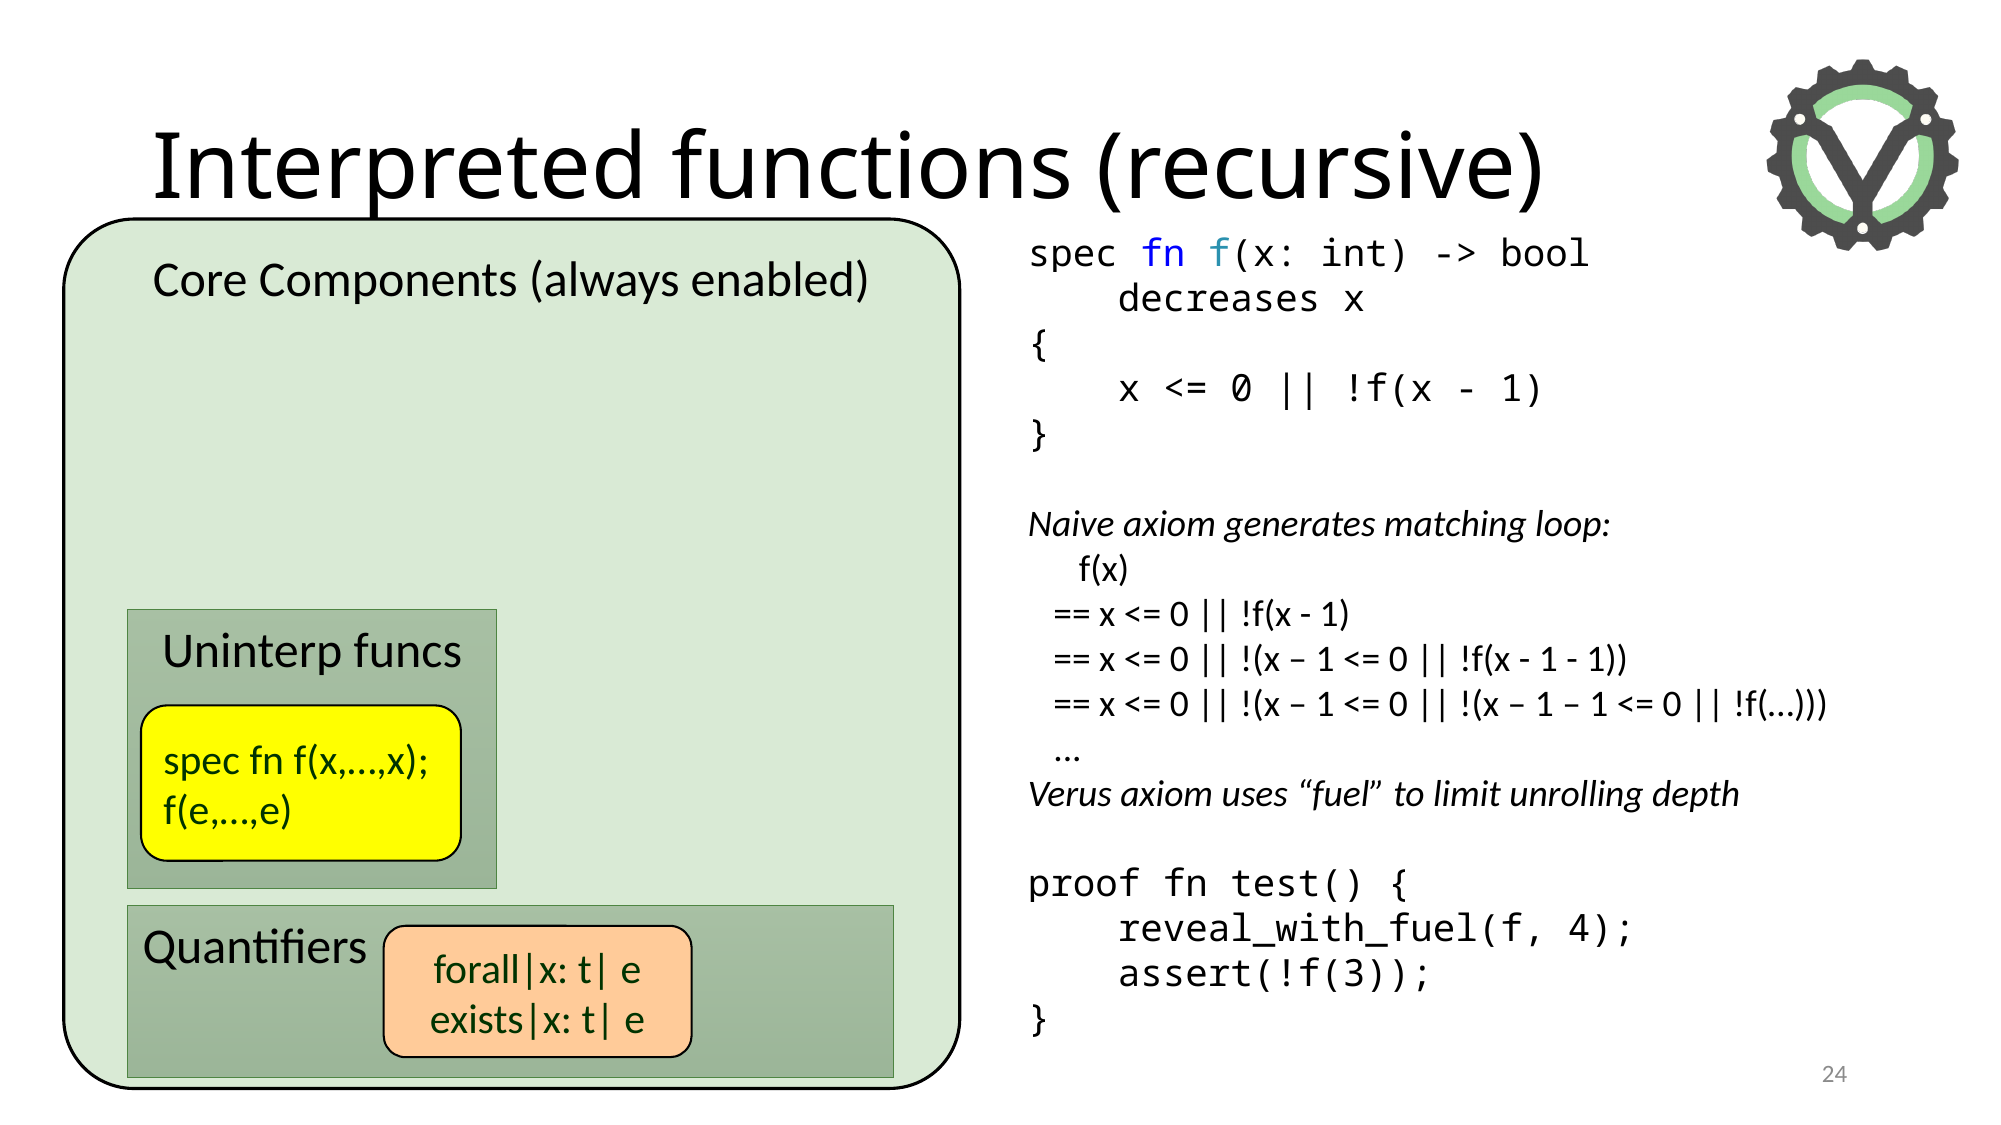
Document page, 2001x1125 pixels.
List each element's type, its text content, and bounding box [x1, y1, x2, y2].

text_box spec fn f(x: int) -> bool decreases x { x <= 0 || !f(x - 1) } Naive axiom generates matching loop: f(x) == x <= 0 || !f(x - 1) == x <= 0 || !(x – 1 <= 0 || !f(x - 1 - 1)) == x <= 0 || !(x – 1 <= 0 || !(x – 1 – 1 <= 0 || !f(…))) ... Verus axiom uses “fuel” to limit unrolling depth proof fn test() { reveal_with_fuel(f, 4); assert(!f(3)); } [1013, 222, 1944, 1047]
text_box Core Components (always enabled) [62, 218, 961, 1090]
slide_number 24 [1412, 1047, 1863, 1103]
text_box Quantifiers [127, 905, 894, 1078]
picture [1766, 59, 1959, 252]
text_box Uninterp funcs [127, 609, 497, 889]
text_box spec fn f(x,…,x); f(e,…,e) [139, 704, 462, 862]
text_box forall|x: t| e exists|x: t| e [382, 924, 693, 1059]
title Interpreted functions (recursive) [137, 59, 1742, 278]
